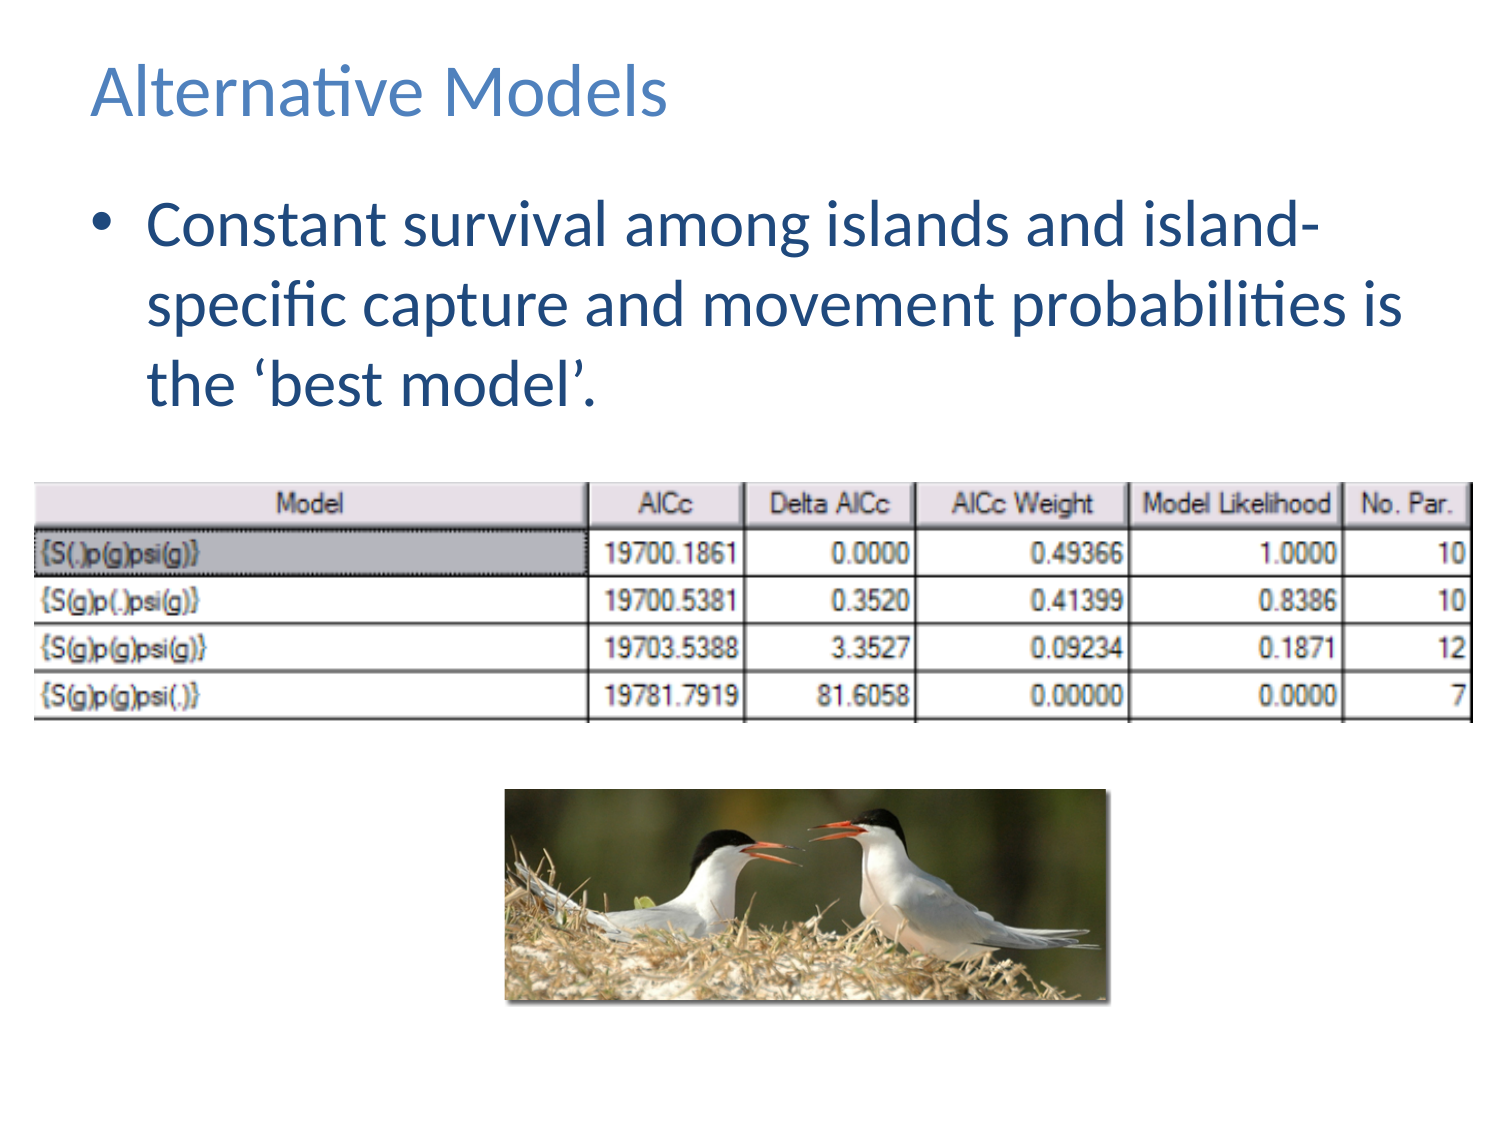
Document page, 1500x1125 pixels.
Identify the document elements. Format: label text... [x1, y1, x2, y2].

list Constant survival among islands and island-specific capture and movement probabilities is the ‘best model’. [75, 172, 1425, 480]
picture [504, 788, 1112, 1007]
title Alternative Models [75, 30, 1425, 144]
list Constant survival among islands and island-specific capture and movement probabilities is the ‘best model’. [75, 731, 1425, 1090]
picture [34, 482, 1473, 723]
